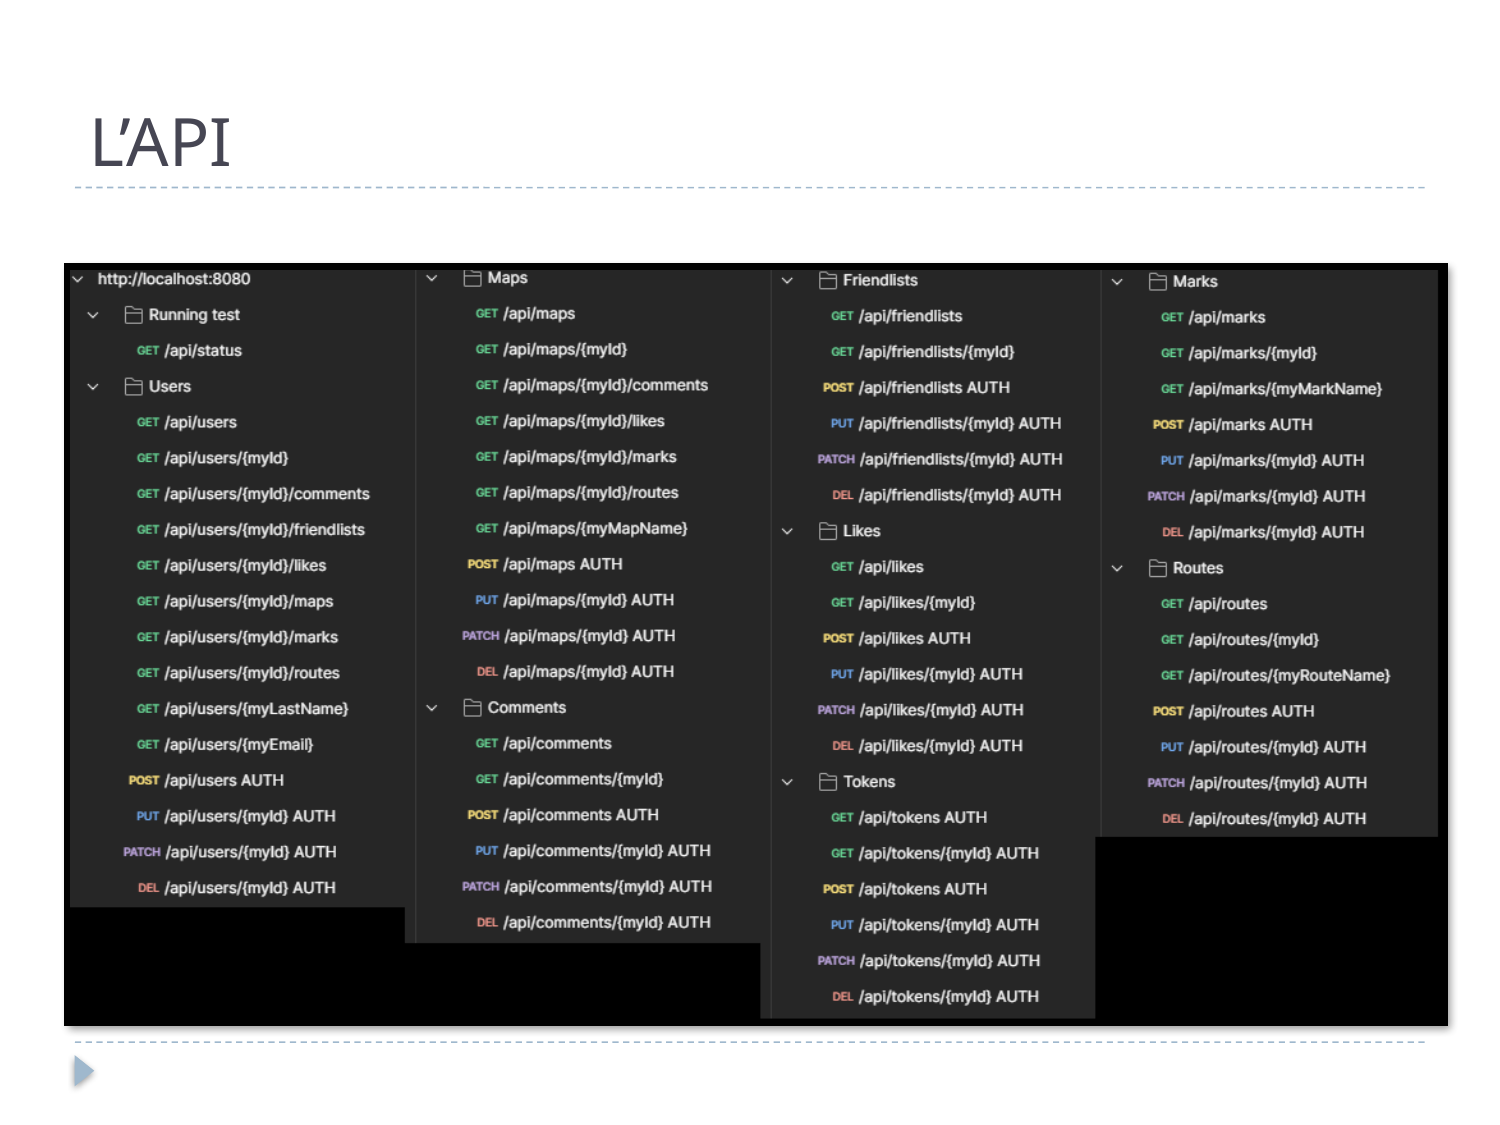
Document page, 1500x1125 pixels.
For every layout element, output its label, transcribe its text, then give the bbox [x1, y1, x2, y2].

title L’API [75, 24, 1425, 188]
picture [70, 269, 1442, 1020]
